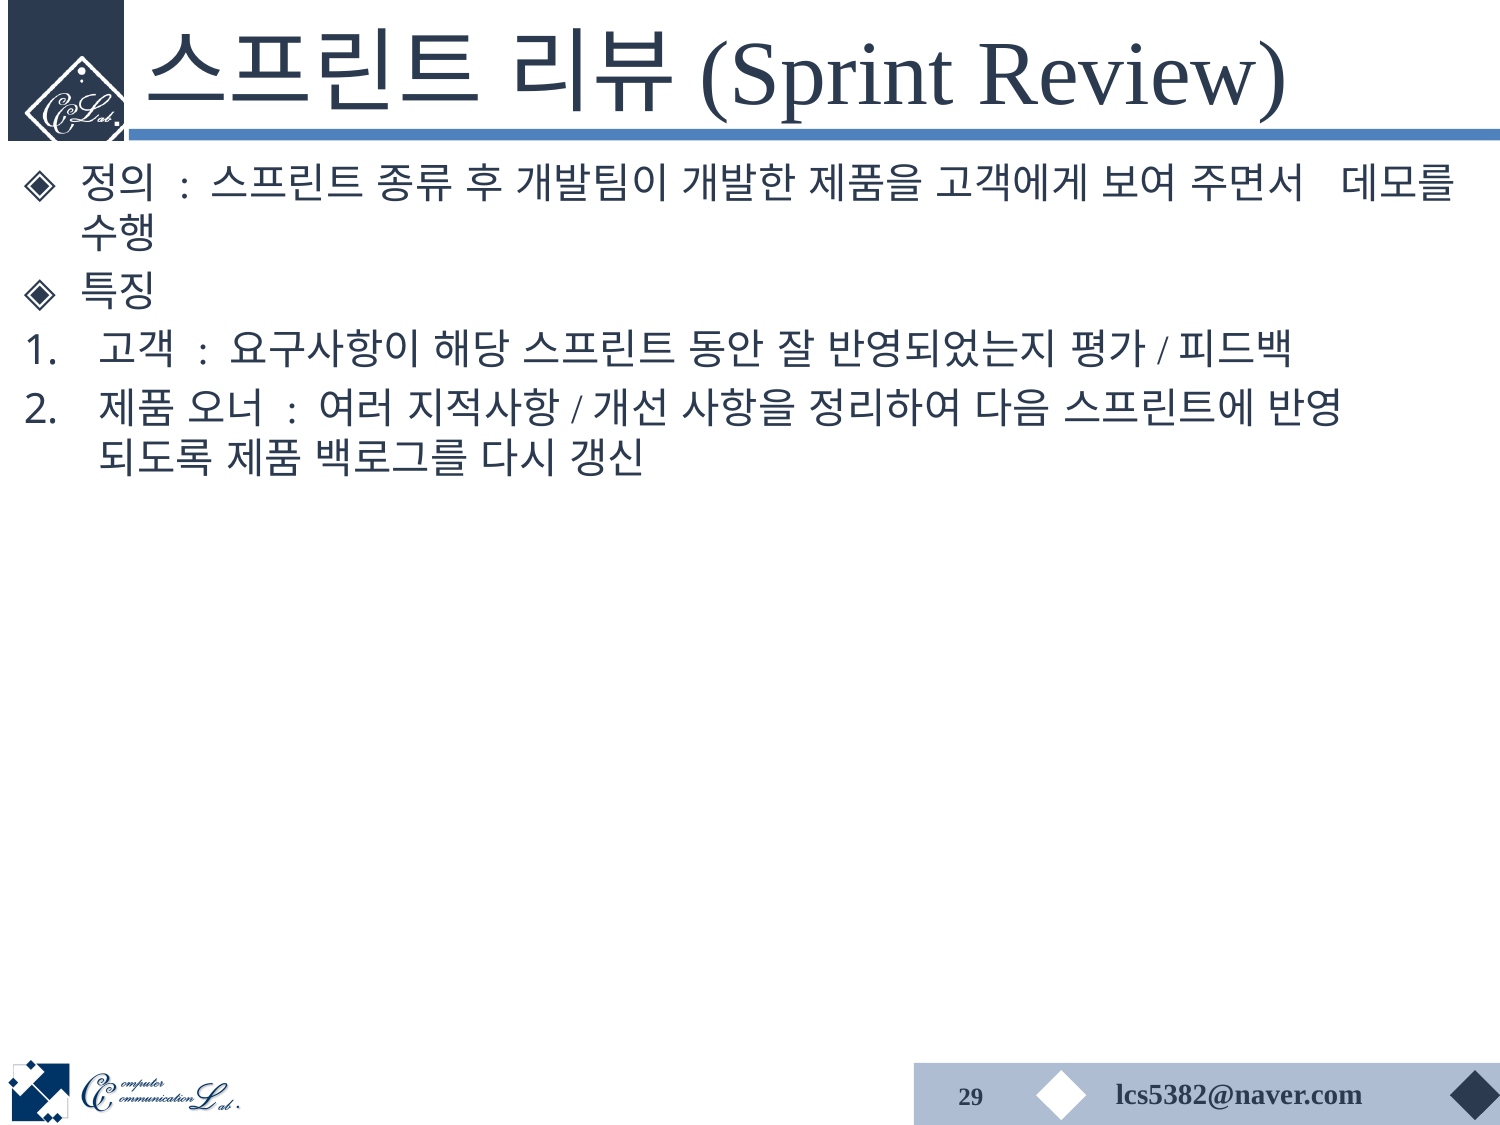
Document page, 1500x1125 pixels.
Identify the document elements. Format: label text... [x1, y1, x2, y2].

picture [8, 0, 124, 141]
list 정의 : 스프린트 종류 후 개발팀이 개발한 제품을 고객에게 보여 주면서 데모를 수행 특징 고객 : 요구사항이 해당 스프린트 동안 잘 반영되었는지 평가/피드백 제품 오너 : 여러 지적사항/개선 사항을 정리하여 다음 스프린트에 반영 되도록 제품 백로그를 다시 갱신 [8, 148, 1493, 1059]
title 스프린트 리뷰(Sprint Review) [129, 10, 1474, 126]
picture [7, 1058, 243, 1125]
